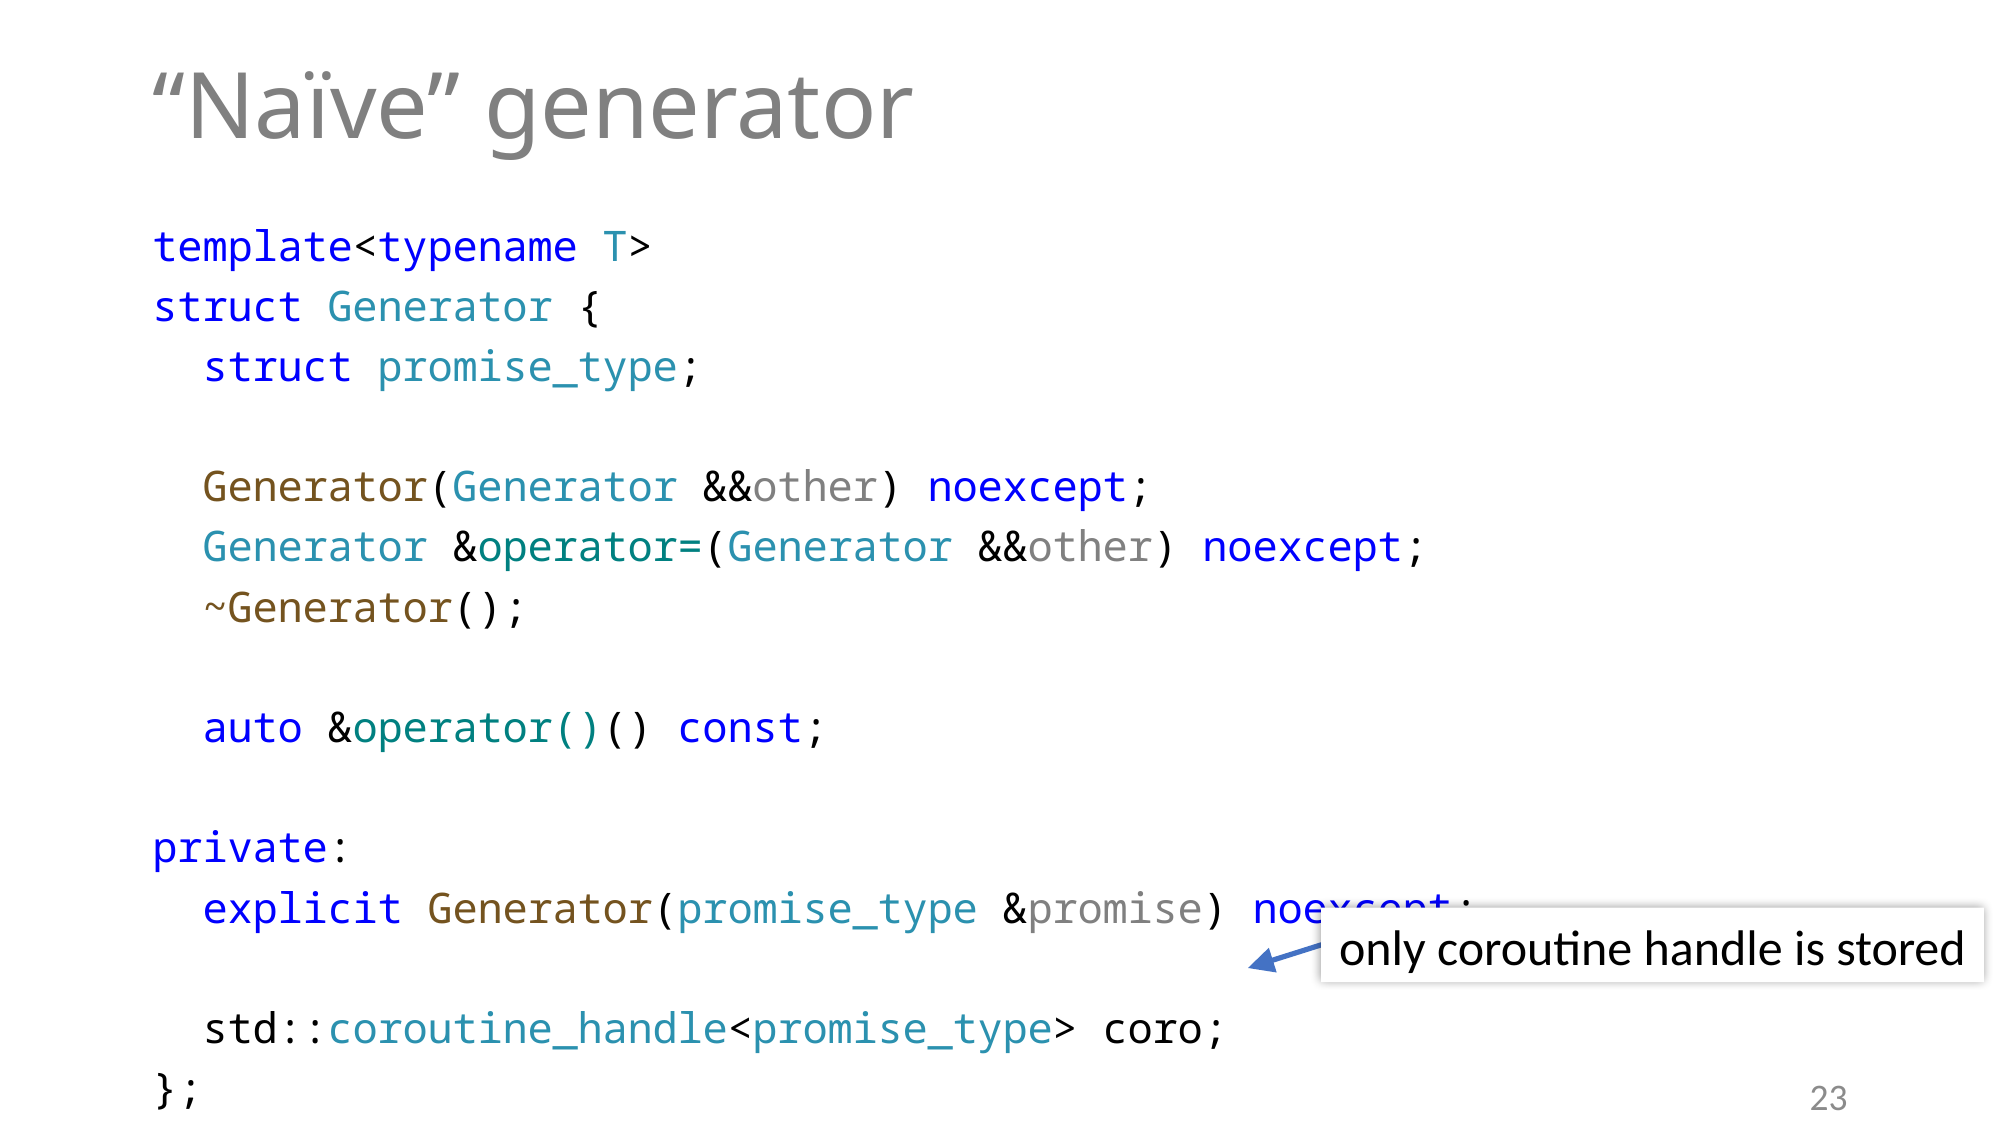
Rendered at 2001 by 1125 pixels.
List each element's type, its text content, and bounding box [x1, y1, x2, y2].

list template<typename T> struct Generator { struct promise_type; Generator(Generator &&other) noexcept; Generator &operator=(Generator &&other) noexcept; ~Generator(); auto &operator()() const; private: explicit Generator(promise_type &promise) noexcept; std::coroutine_handle<promise_type> coro; }; [137, 217, 1863, 1125]
slide_number 23 [1412, 1065, 1863, 1125]
title “Naïve” generator [137, 0, 1863, 217]
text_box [1248, 945, 1322, 969]
text_box only coroutine handle is stored [1321, 907, 1984, 983]
